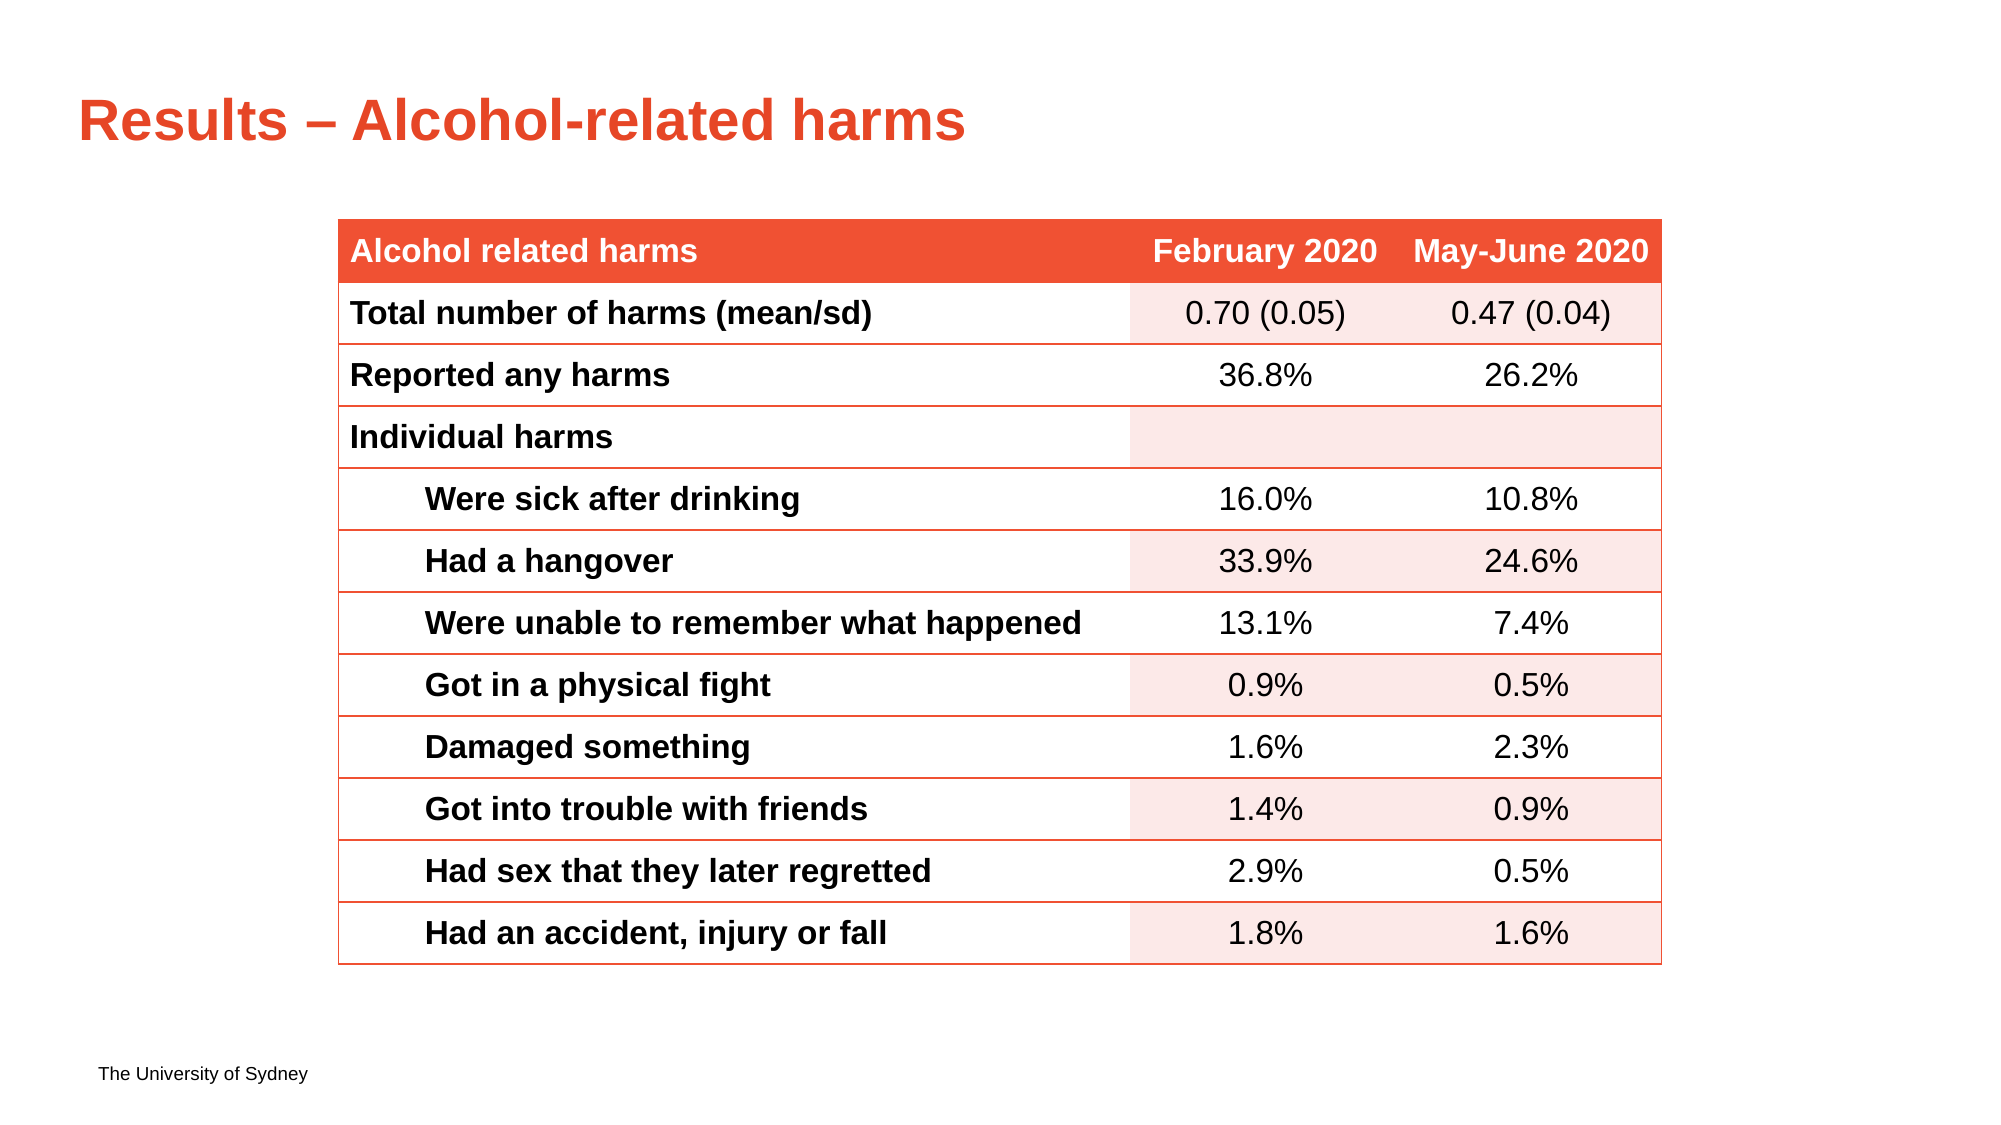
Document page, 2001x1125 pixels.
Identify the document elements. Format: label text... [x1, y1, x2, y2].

table_cell 0.9% [1130, 655, 1402, 715]
table_cell [1130, 407, 1402, 467]
table_cell Had an accident, injury or fall [339, 903, 1130, 963]
table_cell Got in a physical fight [339, 655, 1130, 715]
table_cell 2.9% [1130, 841, 1402, 901]
table_cell 24.6% [1402, 531, 1661, 591]
table_cell 13.1% [1130, 593, 1402, 653]
table_cell 1.4% [1130, 779, 1402, 839]
table_cell 0.9% [1402, 779, 1661, 839]
table_cell Individual harms [339, 407, 1130, 467]
table_cell Got into trouble with friends [339, 779, 1130, 839]
table_cell 1.8% [1130, 903, 1402, 963]
table_cell Reported any harms [339, 345, 1130, 405]
table_cell Were sick after drinking [339, 469, 1130, 529]
table_header May-June 2020 [1402, 221, 1661, 281]
table_cell Were unable to remember what happened [339, 593, 1130, 653]
table_cell 1.6% [1402, 903, 1661, 963]
table_cell 7.4% [1402, 593, 1661, 653]
table_cell 0.47 (0.04) [1402, 283, 1661, 343]
table_cell 0.5% [1402, 655, 1661, 715]
table_cell Damaged something [339, 717, 1130, 777]
table_cell 1.6% [1130, 717, 1402, 777]
table_cell 26.2% [1402, 345, 1661, 405]
table_cell 2.3% [1402, 717, 1661, 777]
table_cell 33.9% [1130, 531, 1402, 591]
table_cell 0.70 (0.05) [1130, 283, 1402, 343]
table_cell Had sex that they later regretted [339, 841, 1130, 901]
table_cell 16.0% [1130, 469, 1402, 529]
table_cell [1402, 407, 1661, 467]
table_cell 36.8% [1130, 345, 1402, 405]
table_header Alcohol related harms [339, 221, 1130, 281]
title Results – Alcohol-related harms [78, 82, 1922, 189]
table_cell Total number of harms (mean/sd) [339, 283, 1130, 343]
table_cell 10.8% [1402, 469, 1661, 529]
table_header February 2020 [1130, 221, 1402, 281]
table_cell 0.5% [1402, 841, 1661, 901]
table_cell Had a hangover [339, 531, 1130, 591]
